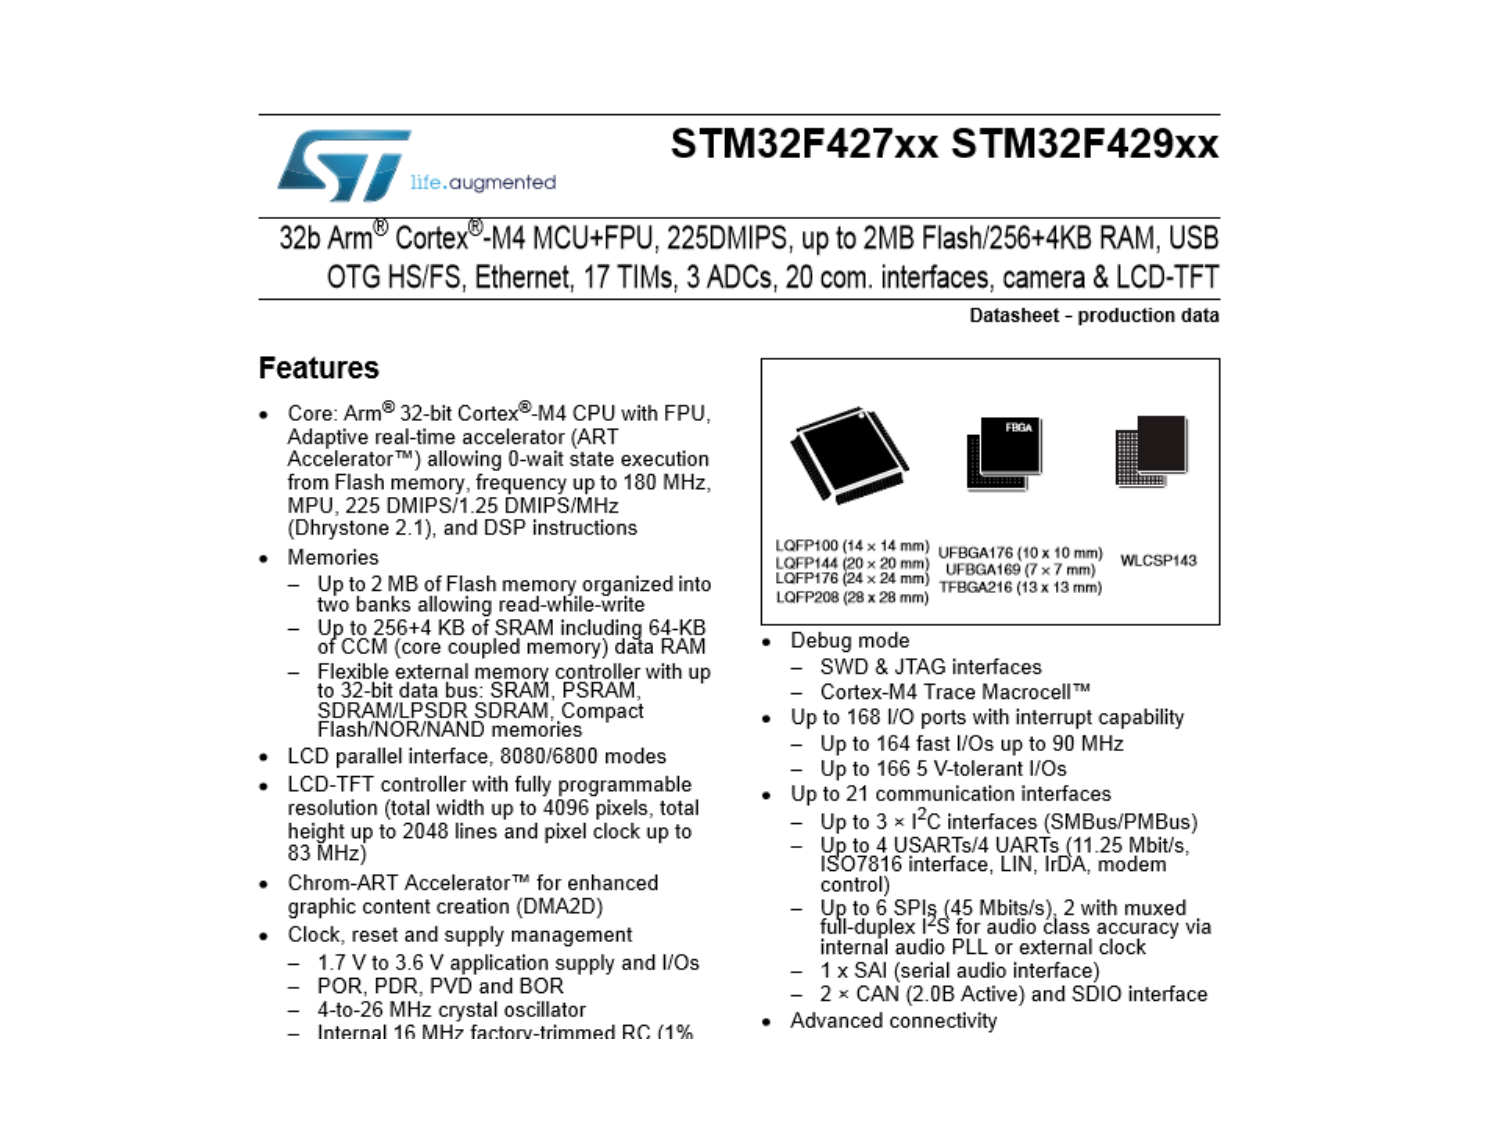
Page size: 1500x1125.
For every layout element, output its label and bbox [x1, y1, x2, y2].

picture [201, 86, 1299, 1039]
